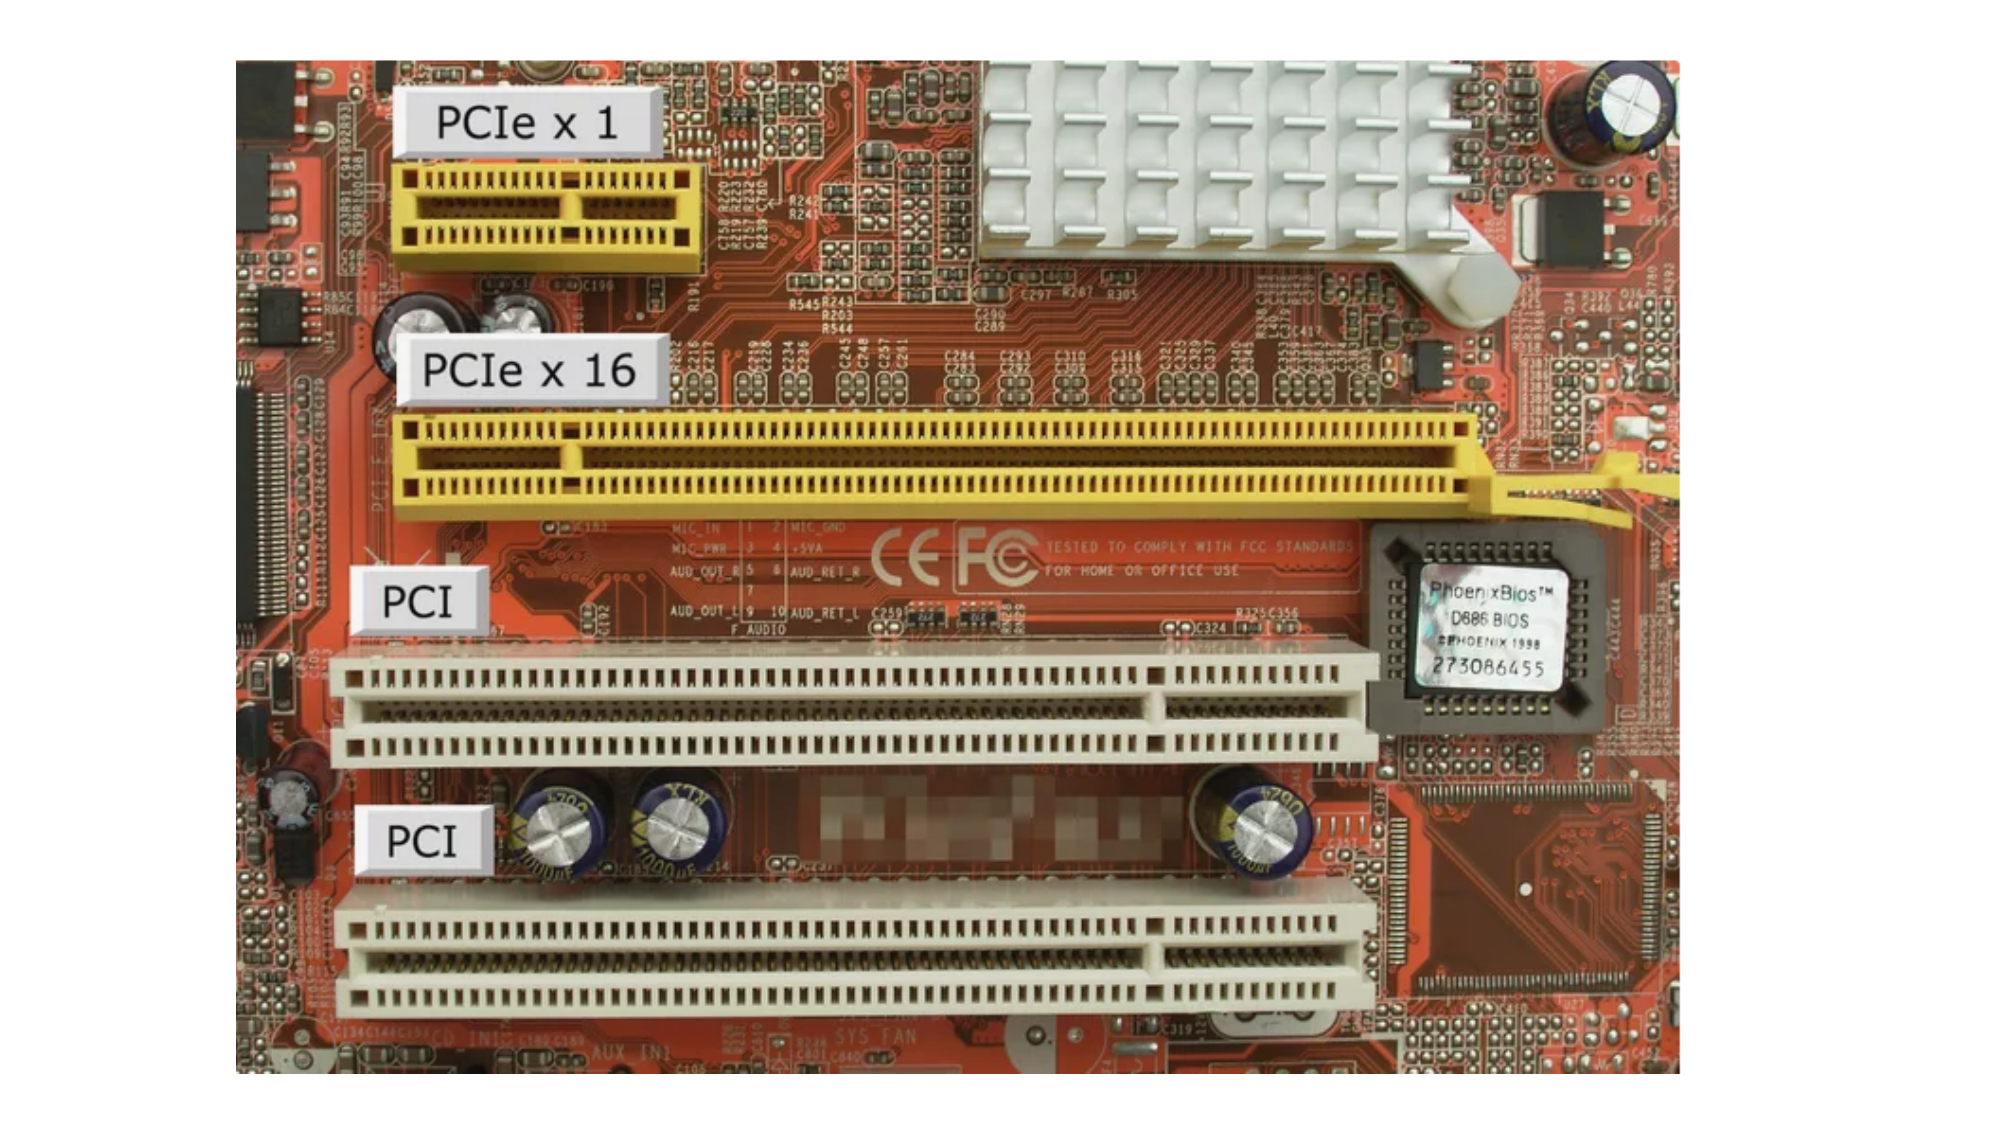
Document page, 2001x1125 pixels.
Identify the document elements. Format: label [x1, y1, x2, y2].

list [236, 59, 1684, 1074]
